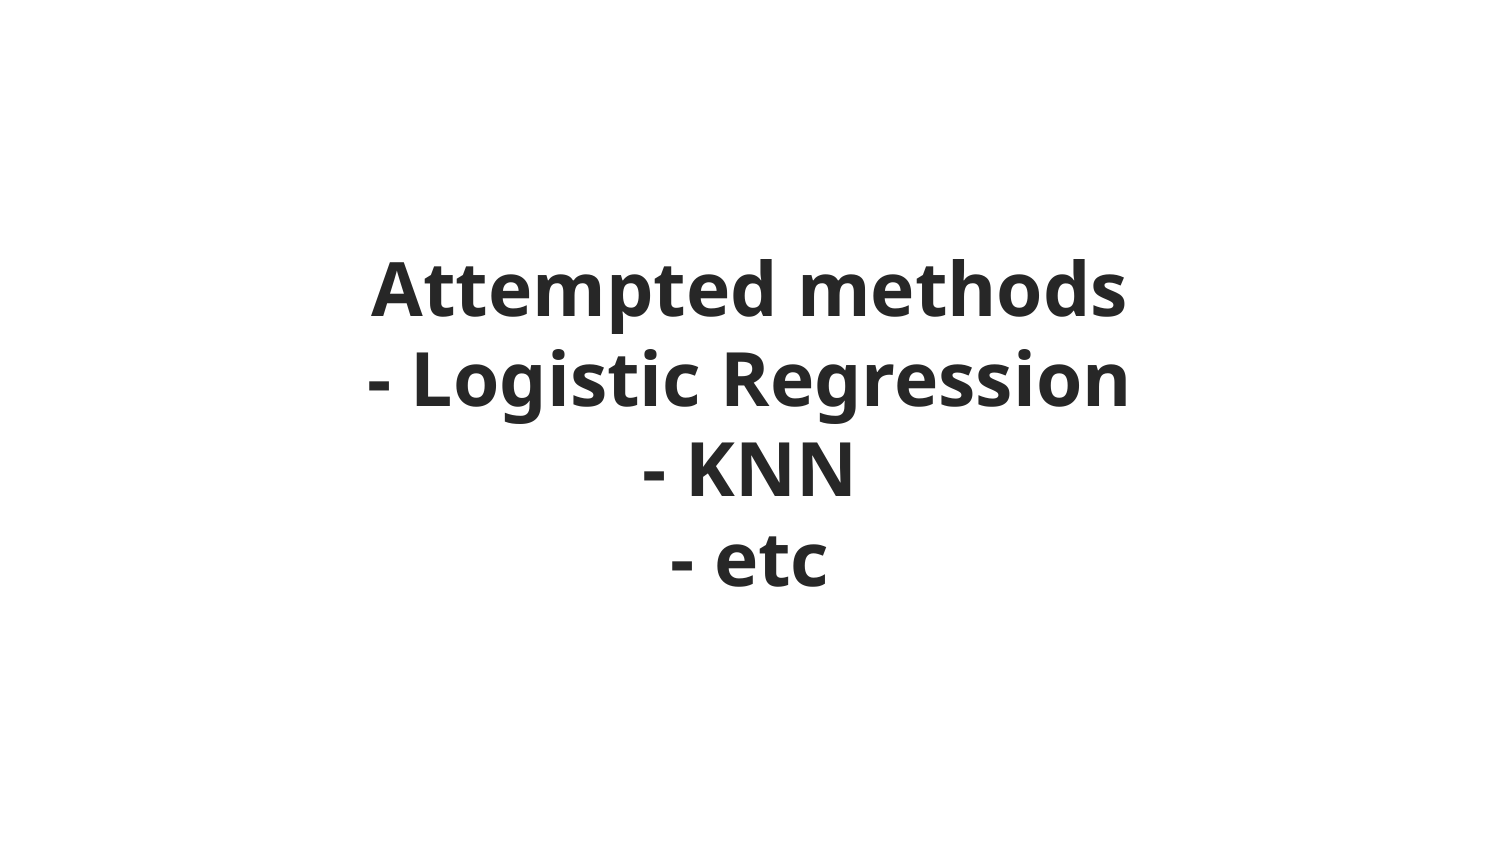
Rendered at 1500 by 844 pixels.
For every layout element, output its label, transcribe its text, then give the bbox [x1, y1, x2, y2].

title Attempted methods - Logistic Regression - KNN - etc [51, 352, 1449, 491]
